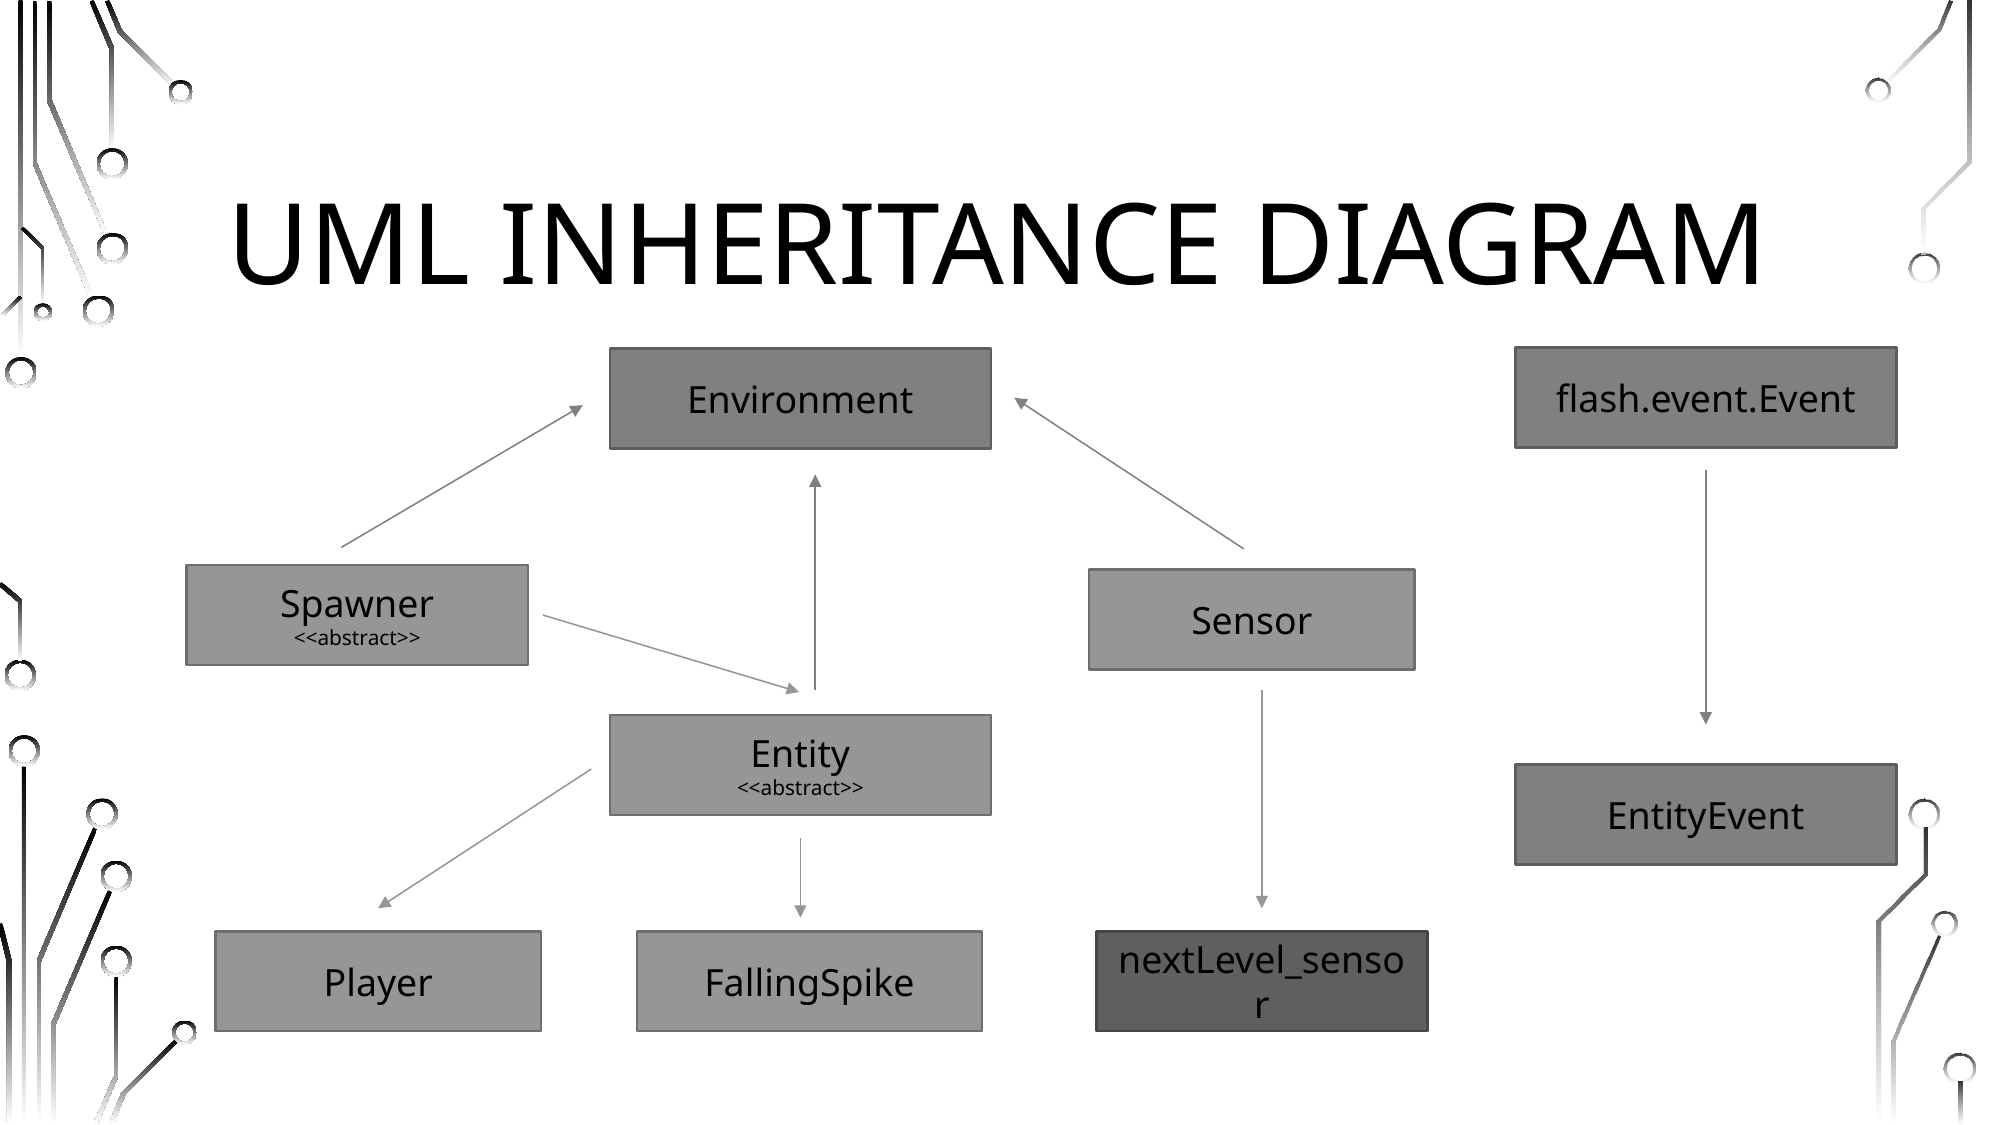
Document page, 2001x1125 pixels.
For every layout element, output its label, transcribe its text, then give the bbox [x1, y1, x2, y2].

text_box Spawner <<abstract>> [185, 564, 529, 666]
text_box Player [214, 930, 542, 1032]
text_box FallingSpike [636, 930, 983, 1032]
text_box nextLevel_sensor [1095, 930, 1429, 1032]
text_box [542, 614, 800, 693]
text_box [377, 768, 592, 909]
text_box flash.event.Event [1514, 346, 1898, 449]
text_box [1013, 397, 1244, 550]
text_box Uml inheritance diagram [212, 126, 1838, 369]
text_box EntityEvent [1514, 763, 1898, 866]
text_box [340, 404, 583, 548]
text_box Environment [609, 347, 992, 450]
text_box Entity <<abstract>> [609, 714, 992, 816]
text_box Sensor [1088, 568, 1416, 671]
